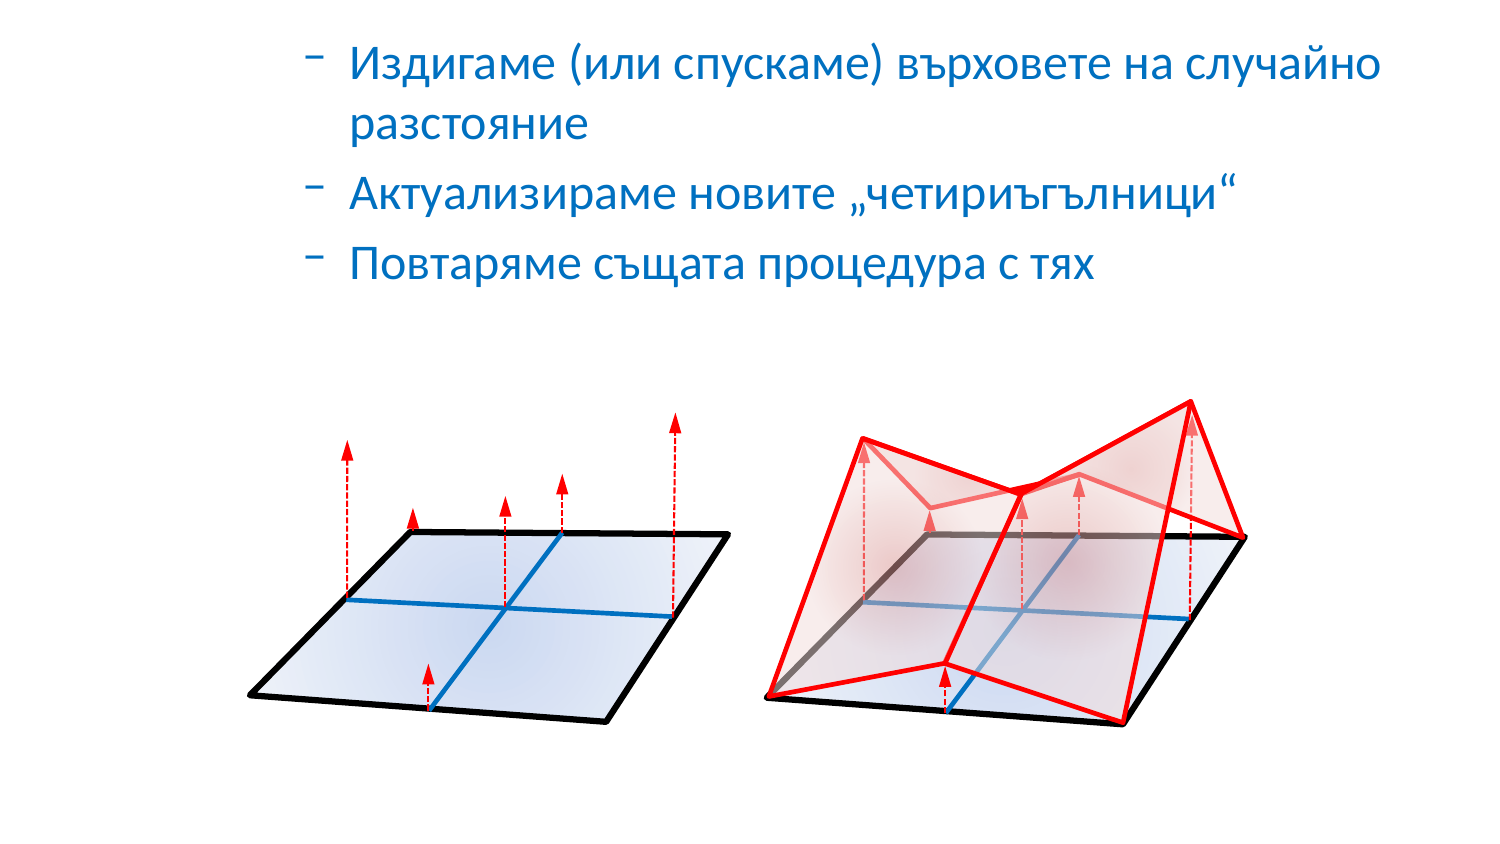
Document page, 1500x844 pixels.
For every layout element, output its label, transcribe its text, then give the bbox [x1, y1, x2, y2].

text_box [1189, 414, 1193, 621]
text_box [1191, 401, 1244, 532]
text_box [826, 436, 1023, 532]
text_box [1009, 482, 1036, 491]
list Издигаме (или спускаме) върховете на случайно разстояние Актуализираме новите „четириъгълници“ Повтаряме същата процедура с тях [212, 21, 1500, 797]
text_box [1170, 449, 1184, 518]
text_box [249, 531, 729, 723]
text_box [766, 534, 1246, 725]
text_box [672, 412, 676, 618]
text_box [1021, 399, 1193, 532]
text_box [1007, 511, 1017, 532]
